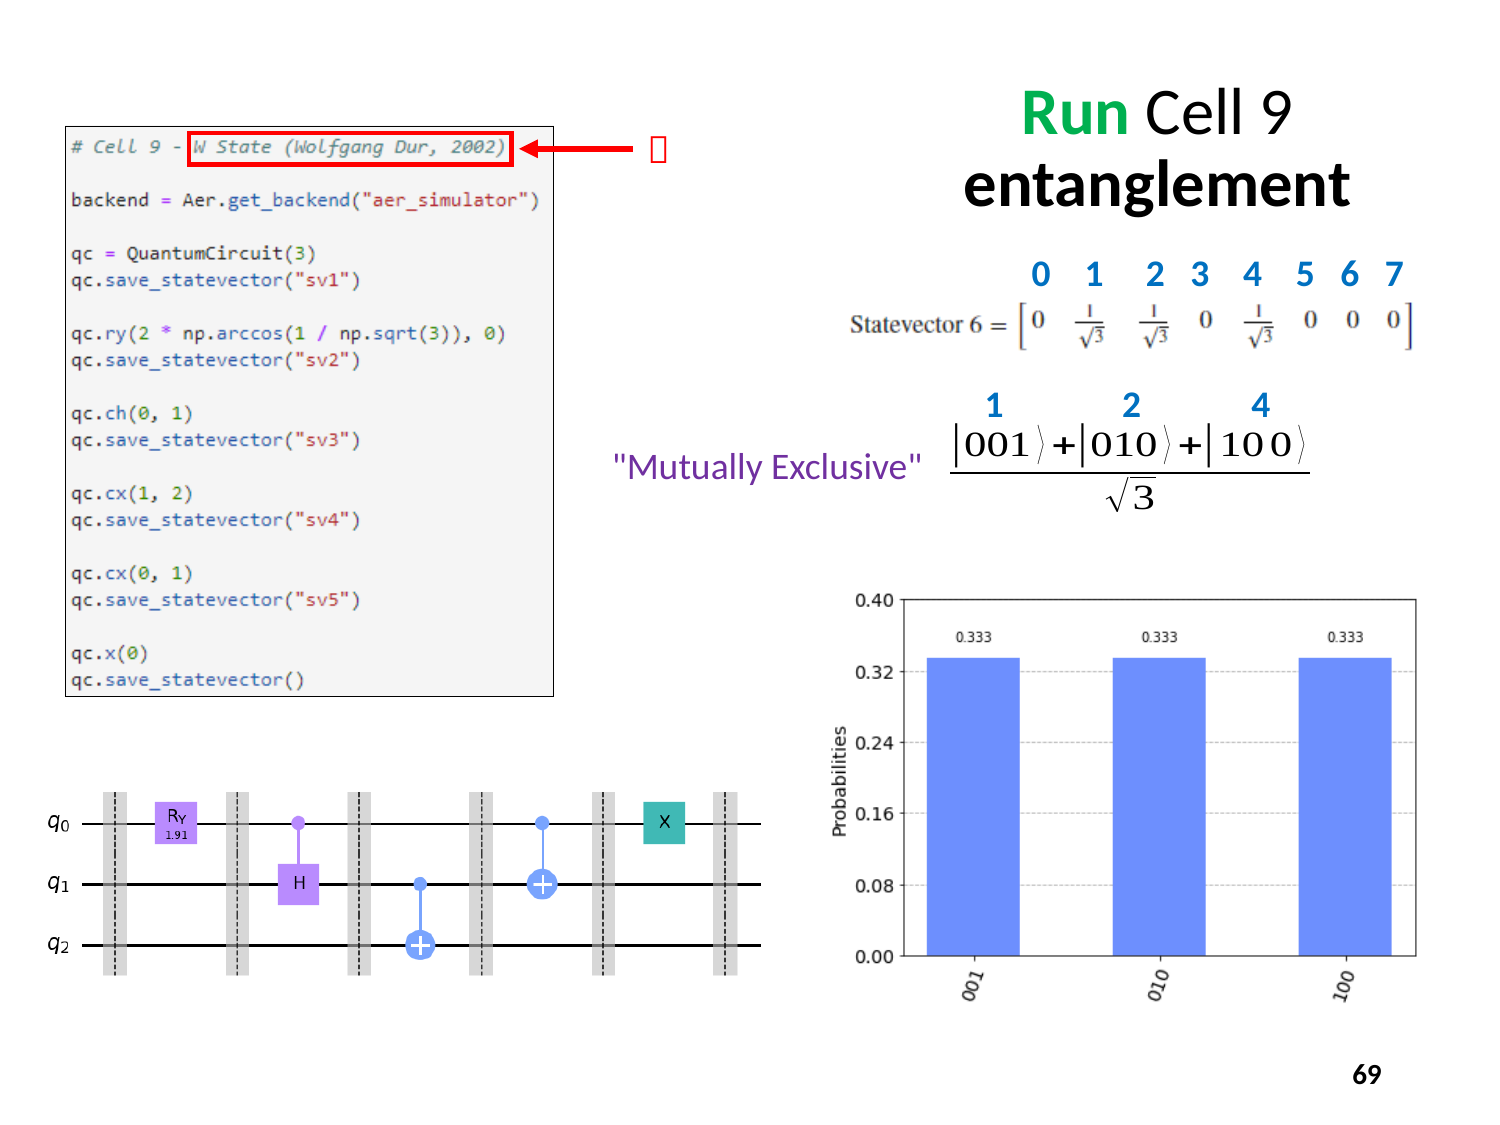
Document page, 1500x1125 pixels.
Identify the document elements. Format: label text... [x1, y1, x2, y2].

picture [64, 125, 554, 697]
text_box 0 1 2 3 4 5 6 7 [1016, 241, 1435, 346]
title Run Cell 9 entanglement [886, 58, 1430, 240]
picture [821, 565, 1435, 1021]
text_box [519, 118, 696, 180]
picture [839, 295, 1421, 360]
text_box "Mutually Exclusive" [584, 434, 950, 495]
text_box 1 2 4 [969, 372, 1324, 433]
picture [42, 781, 771, 985]
slide_number 69 [1059, 1042, 1397, 1103]
